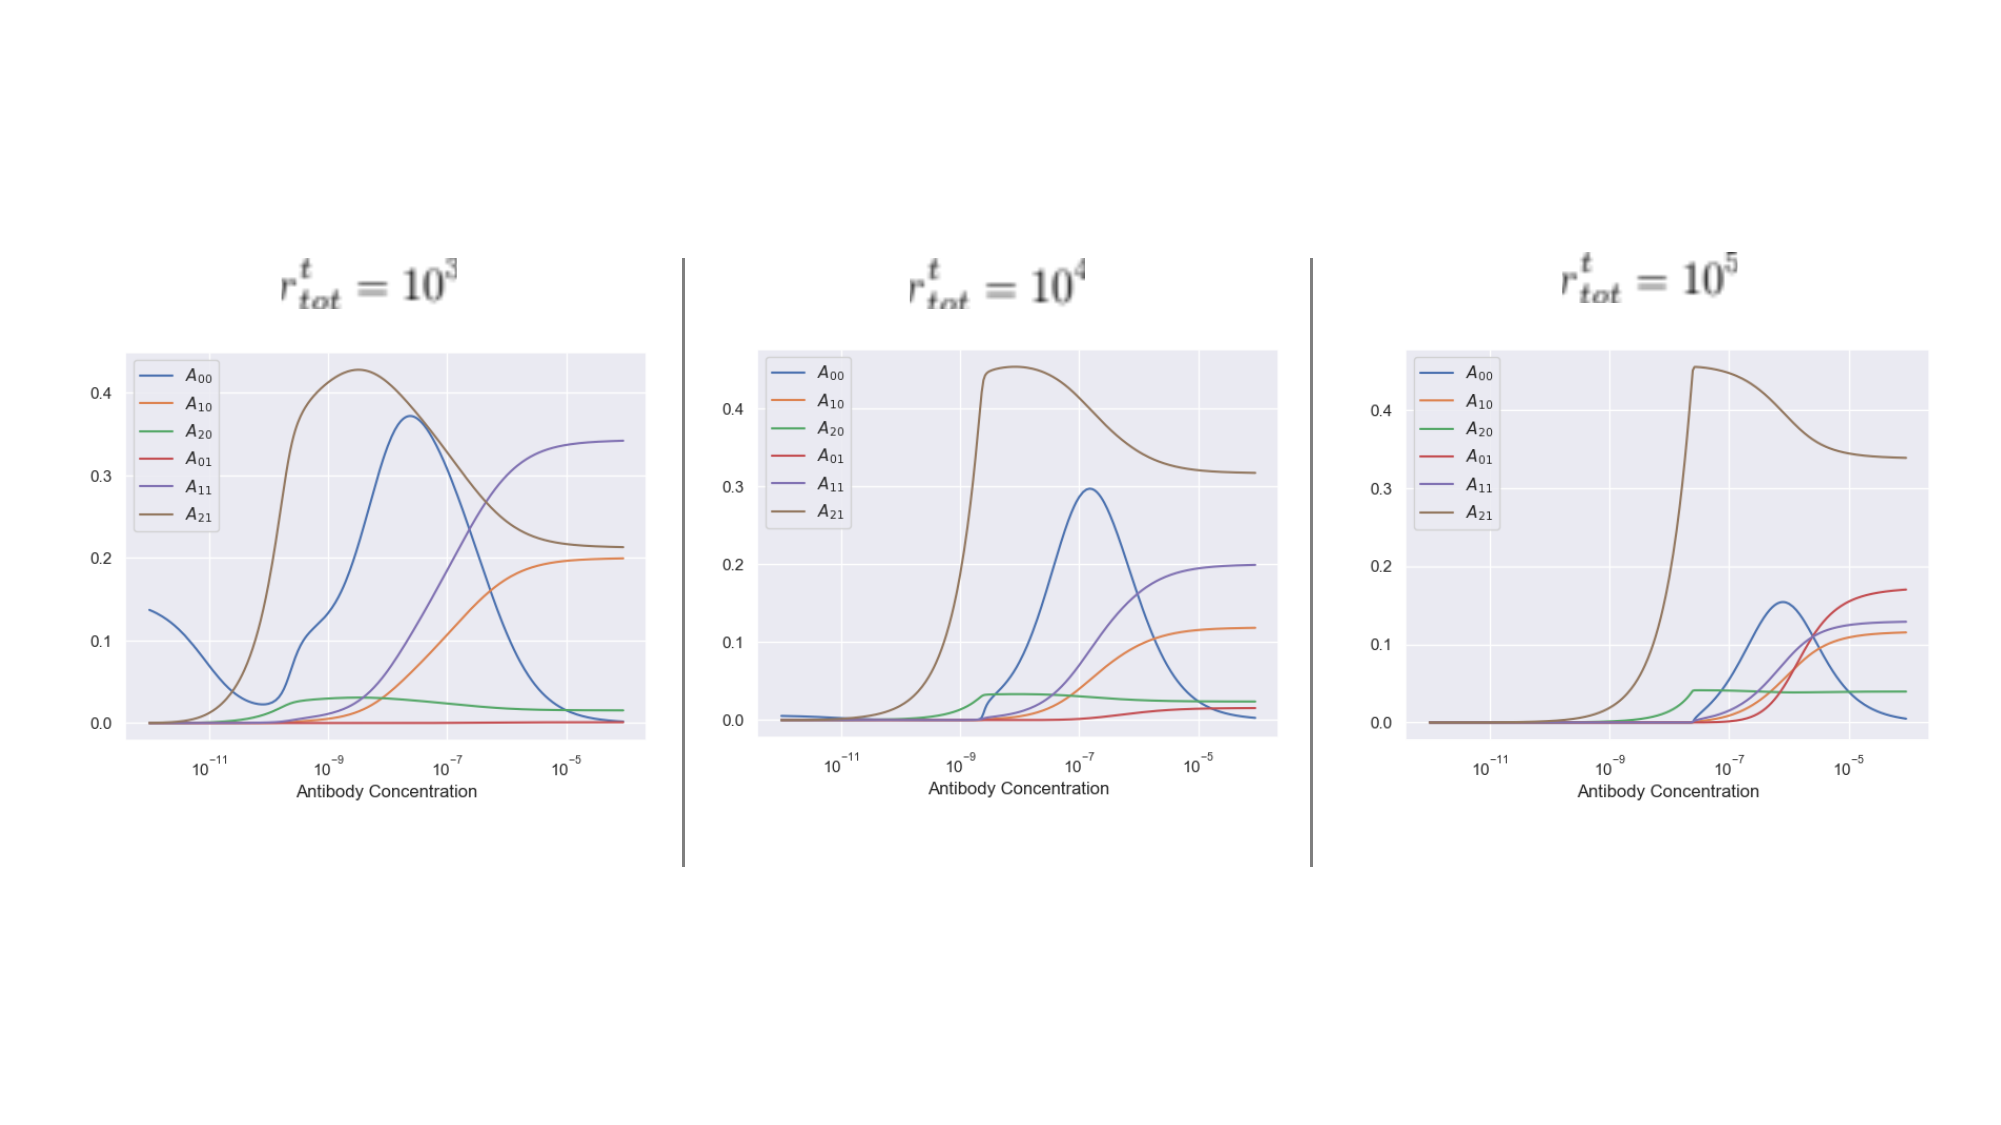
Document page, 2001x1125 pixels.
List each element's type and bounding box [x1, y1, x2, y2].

picture [1562, 252, 1738, 303]
picture [711, 339, 1289, 808]
picture [281, 258, 457, 309]
picture [79, 342, 657, 811]
picture [909, 258, 1085, 309]
picture [1359, 339, 1940, 811]
